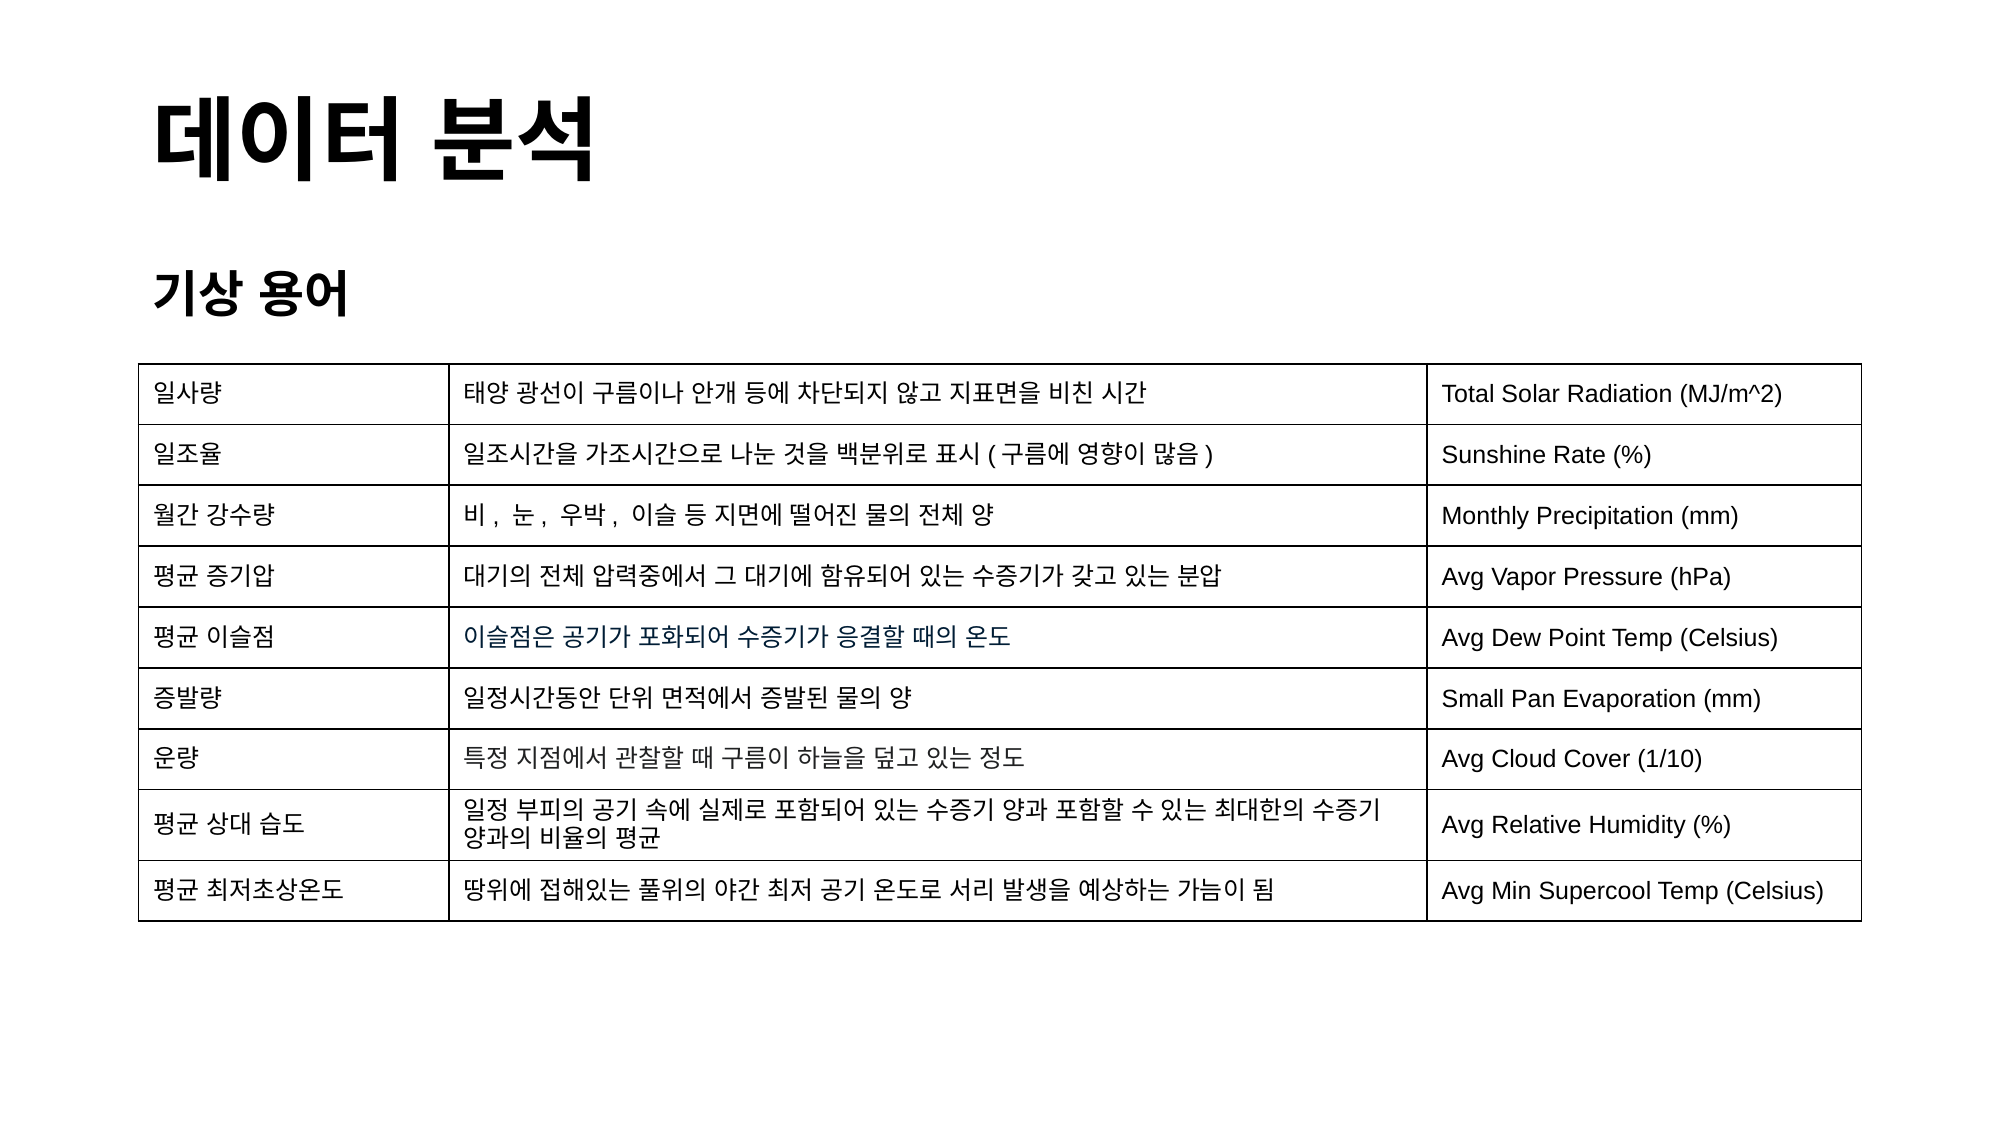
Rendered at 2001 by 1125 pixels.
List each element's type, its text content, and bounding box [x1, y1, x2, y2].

table_cell 땅위에 접해있는 풀위의 야간 최저 공기 온도로 서리 발생을 예상하는 가늠이 됨 [450, 861, 1426, 920]
table_cell 일조율 [139, 425, 448, 484]
table_cell Avg Dew Point Temp (Celsius) [1428, 608, 1861, 667]
table_cell Small Pan Evaporation (mm) [1428, 669, 1861, 728]
table_cell 평균 최저초상온도 [139, 861, 448, 920]
table_header Total Solar Radiation (MJ/m^2) [1428, 365, 1861, 424]
table_cell 평균 이슬점 [139, 608, 448, 667]
table_cell 특정 지점에서 관찰할 때 구름이 하늘을 덮고 있는 정도 [450, 730, 1426, 789]
table_cell 평균 상대 습도 [139, 790, 448, 860]
table_cell Avg Vapor Pressure (hPa) [1428, 547, 1861, 606]
table_cell 이슬점은 공기가 포화되어 수증기가 응결할 때의 온도 [450, 608, 1426, 667]
table_cell Monthly Precipitation (mm) [1428, 486, 1861, 545]
table_cell 증발량 [139, 669, 448, 728]
table_cell 월간 강수량 [139, 486, 448, 545]
table_cell 운량 [139, 730, 448, 789]
table_cell 일정시간동안 단위 면적에서 증발된 물의 양 [450, 669, 1426, 728]
table_cell 일조시간을 가조시간으로 나눈 것을 백분위로 표시(구름에 영향이 많음) [450, 425, 1426, 484]
list 기상 용어 [137, 233, 1863, 332]
table_cell Avg Cloud Cover (1/10) [1428, 730, 1861, 789]
table_cell Sunshine Rate (%) [1428, 425, 1861, 484]
table_header 태양 광선이 구름이나 안개 등에 차단되지 않고 지표면을 비친 시간 [450, 365, 1426, 424]
table_cell 대기의 전체 압력중에서 그 대기에 함유되어 있는 수증기가 갖고 있는 분압 [450, 547, 1426, 606]
table_cell 평균 증기압 [139, 547, 448, 606]
table_cell 일정 부피의 공기 속에 실제로 포함되어 있는 수증기 양과 포함할 수 있는 최대한의 수증기 양과의 비율의 평균 [450, 790, 1426, 860]
table_header 일사량 [139, 365, 448, 424]
table_cell Avg Min Supercool Temp (Celsius) [1428, 861, 1861, 920]
table_cell Avg Relative Humidity (%) [1428, 790, 1861, 860]
title 데이터 분석 [137, 59, 1863, 227]
table_cell 비, 눈, 우박, 이슬 등 지면에 떨어진 물의 전체 양 [450, 486, 1426, 545]
